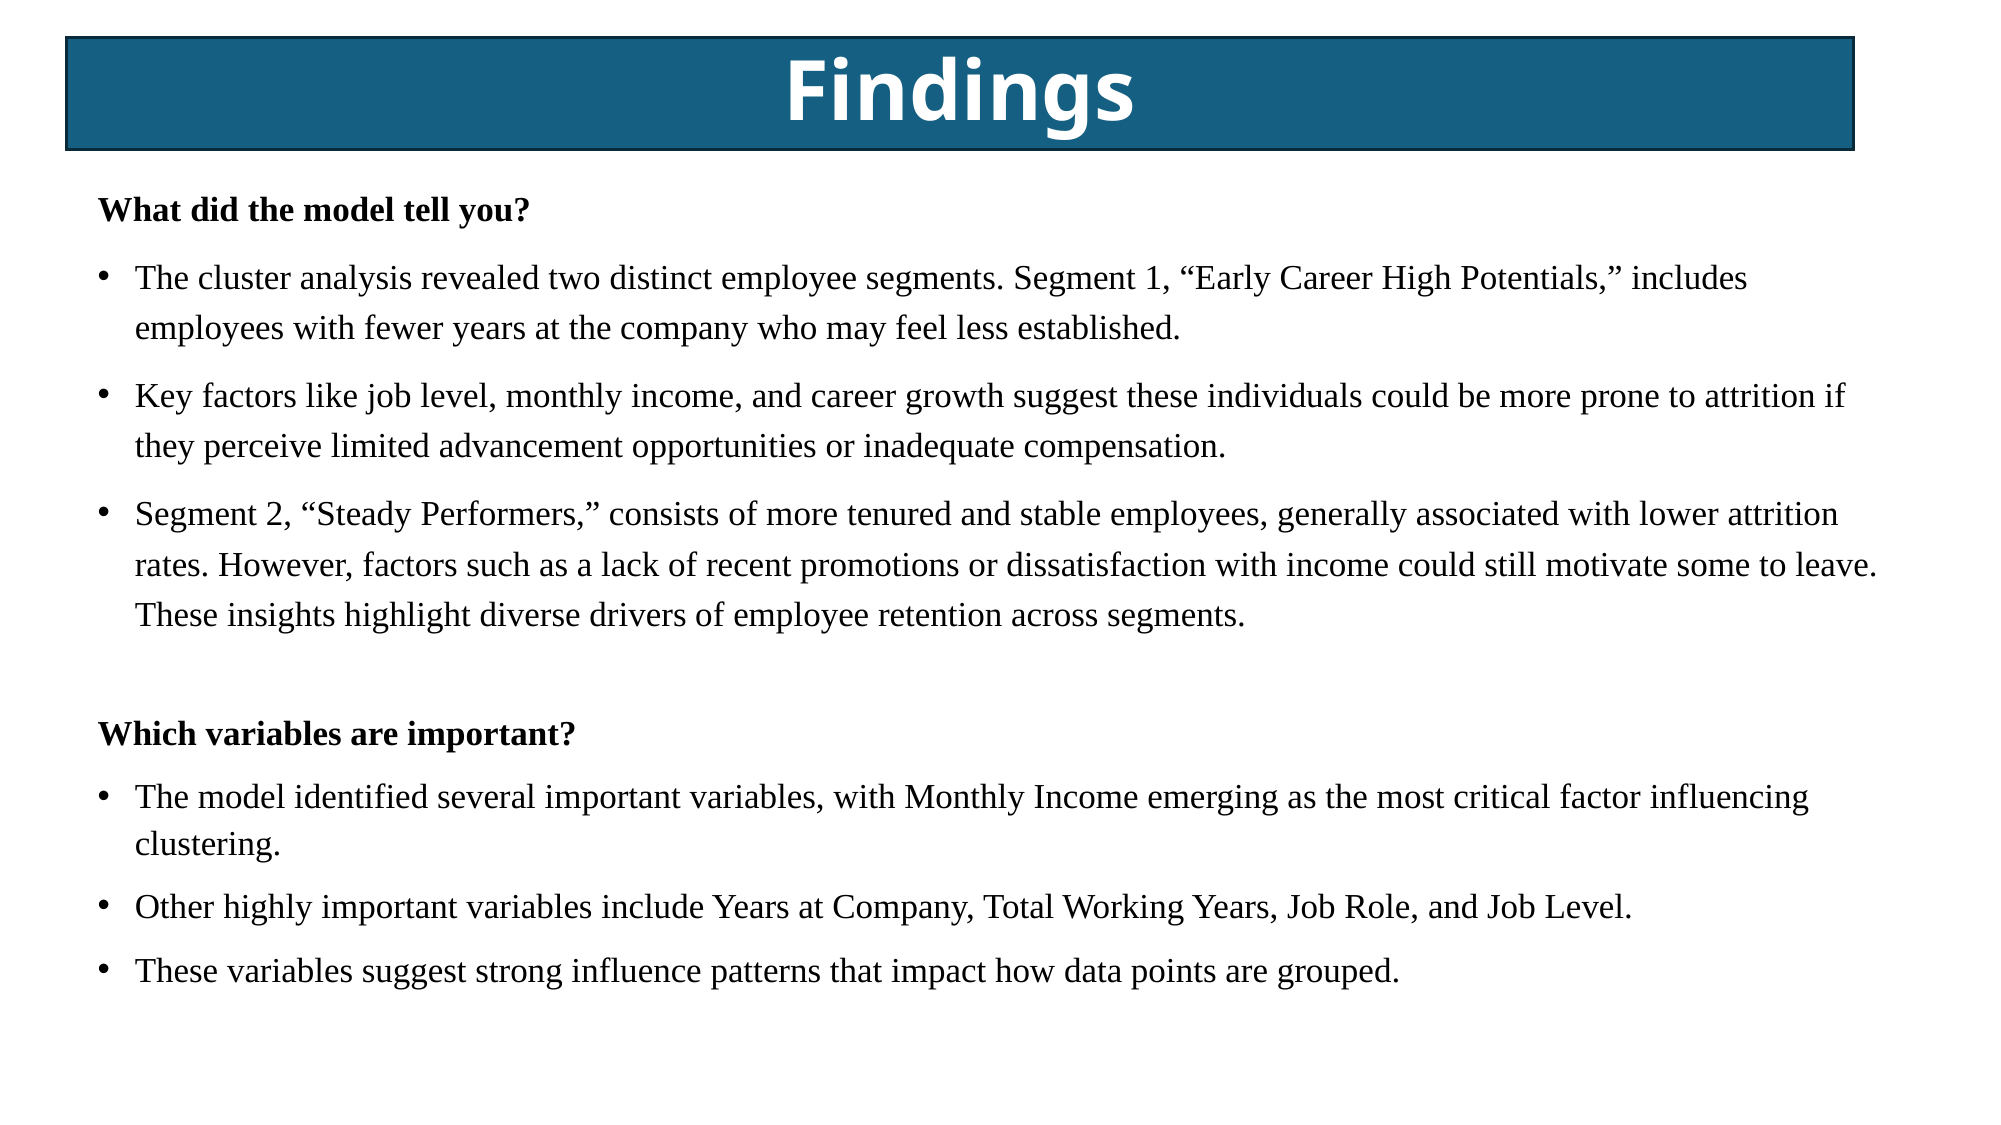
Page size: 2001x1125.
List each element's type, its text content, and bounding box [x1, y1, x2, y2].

list What did the model tell you? The cluster analysis revealed two distinct employee segments. Segment 1, “Early Career High Potentials,” includes employees with fewer years at the company who may feel less established. Key factors like job level, monthly income, and career growth suggest these individuals could be more prone to attrition if they perceive limited advancement opportunities or inadequate compensation. Segment 2, “Steady Performers,” consists of more tenured and stable employees, generally associated with lower attrition rates. However, factors such as a lack of recent promotions or dissatisfaction with income could still motivate some to leave. These insights highlight diverse drivers of employee retention across segments. Which variables are important? The model identified several important variables, with Monthly Income emerging as the most critical factor influencing clustering. Other highly important variables include Years at Company, Total Working Years, Job Role, and Job Level. These variables suggest strong influence patterns that impact how data points are grouped. [82, 127, 1899, 998]
title Findings [65, 36, 1855, 151]
